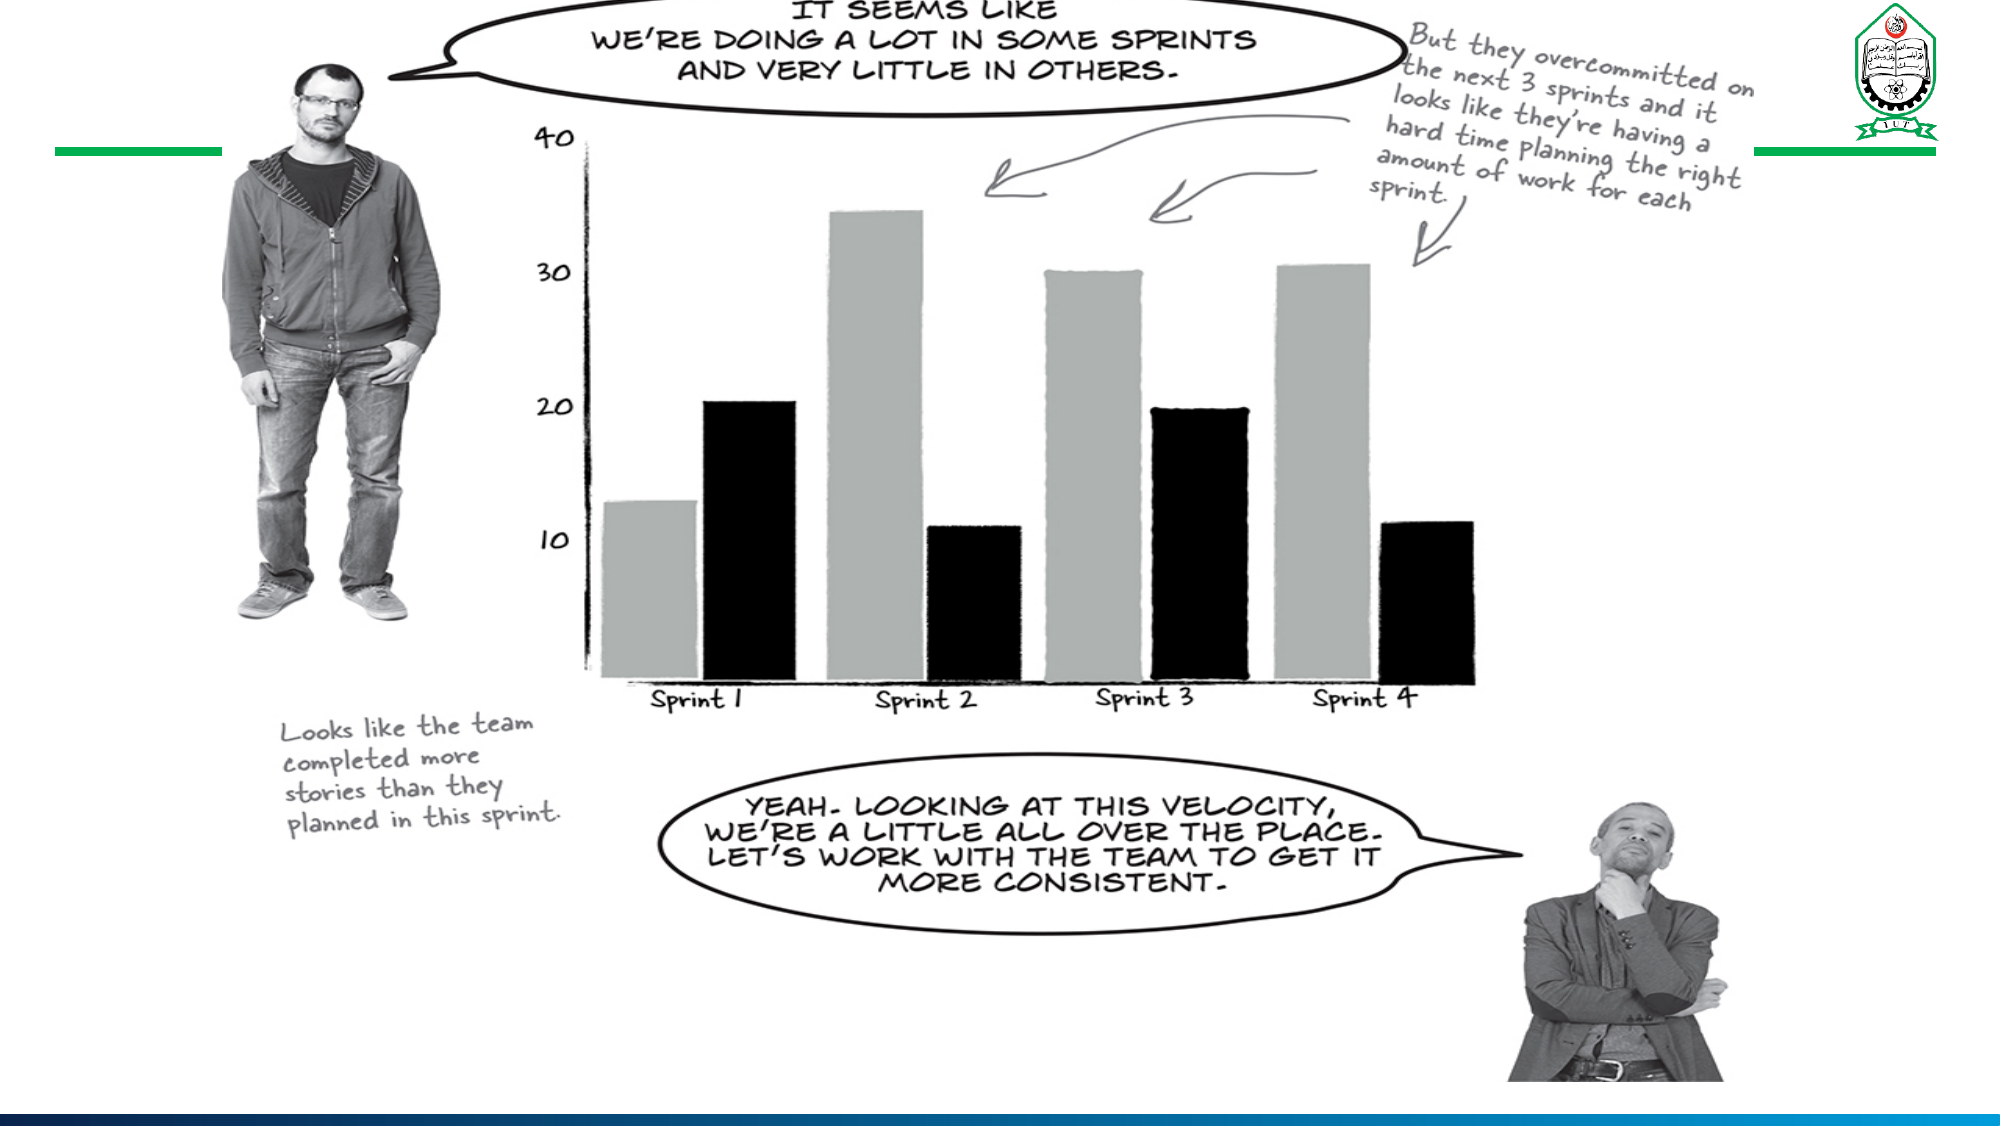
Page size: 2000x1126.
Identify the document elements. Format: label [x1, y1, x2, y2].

picture [1086, 1114, 1091, 1125]
picture [1054, 1114, 1058, 1125]
picture [222, 0, 1755, 1082]
picture [1854, 3, 1939, 141]
